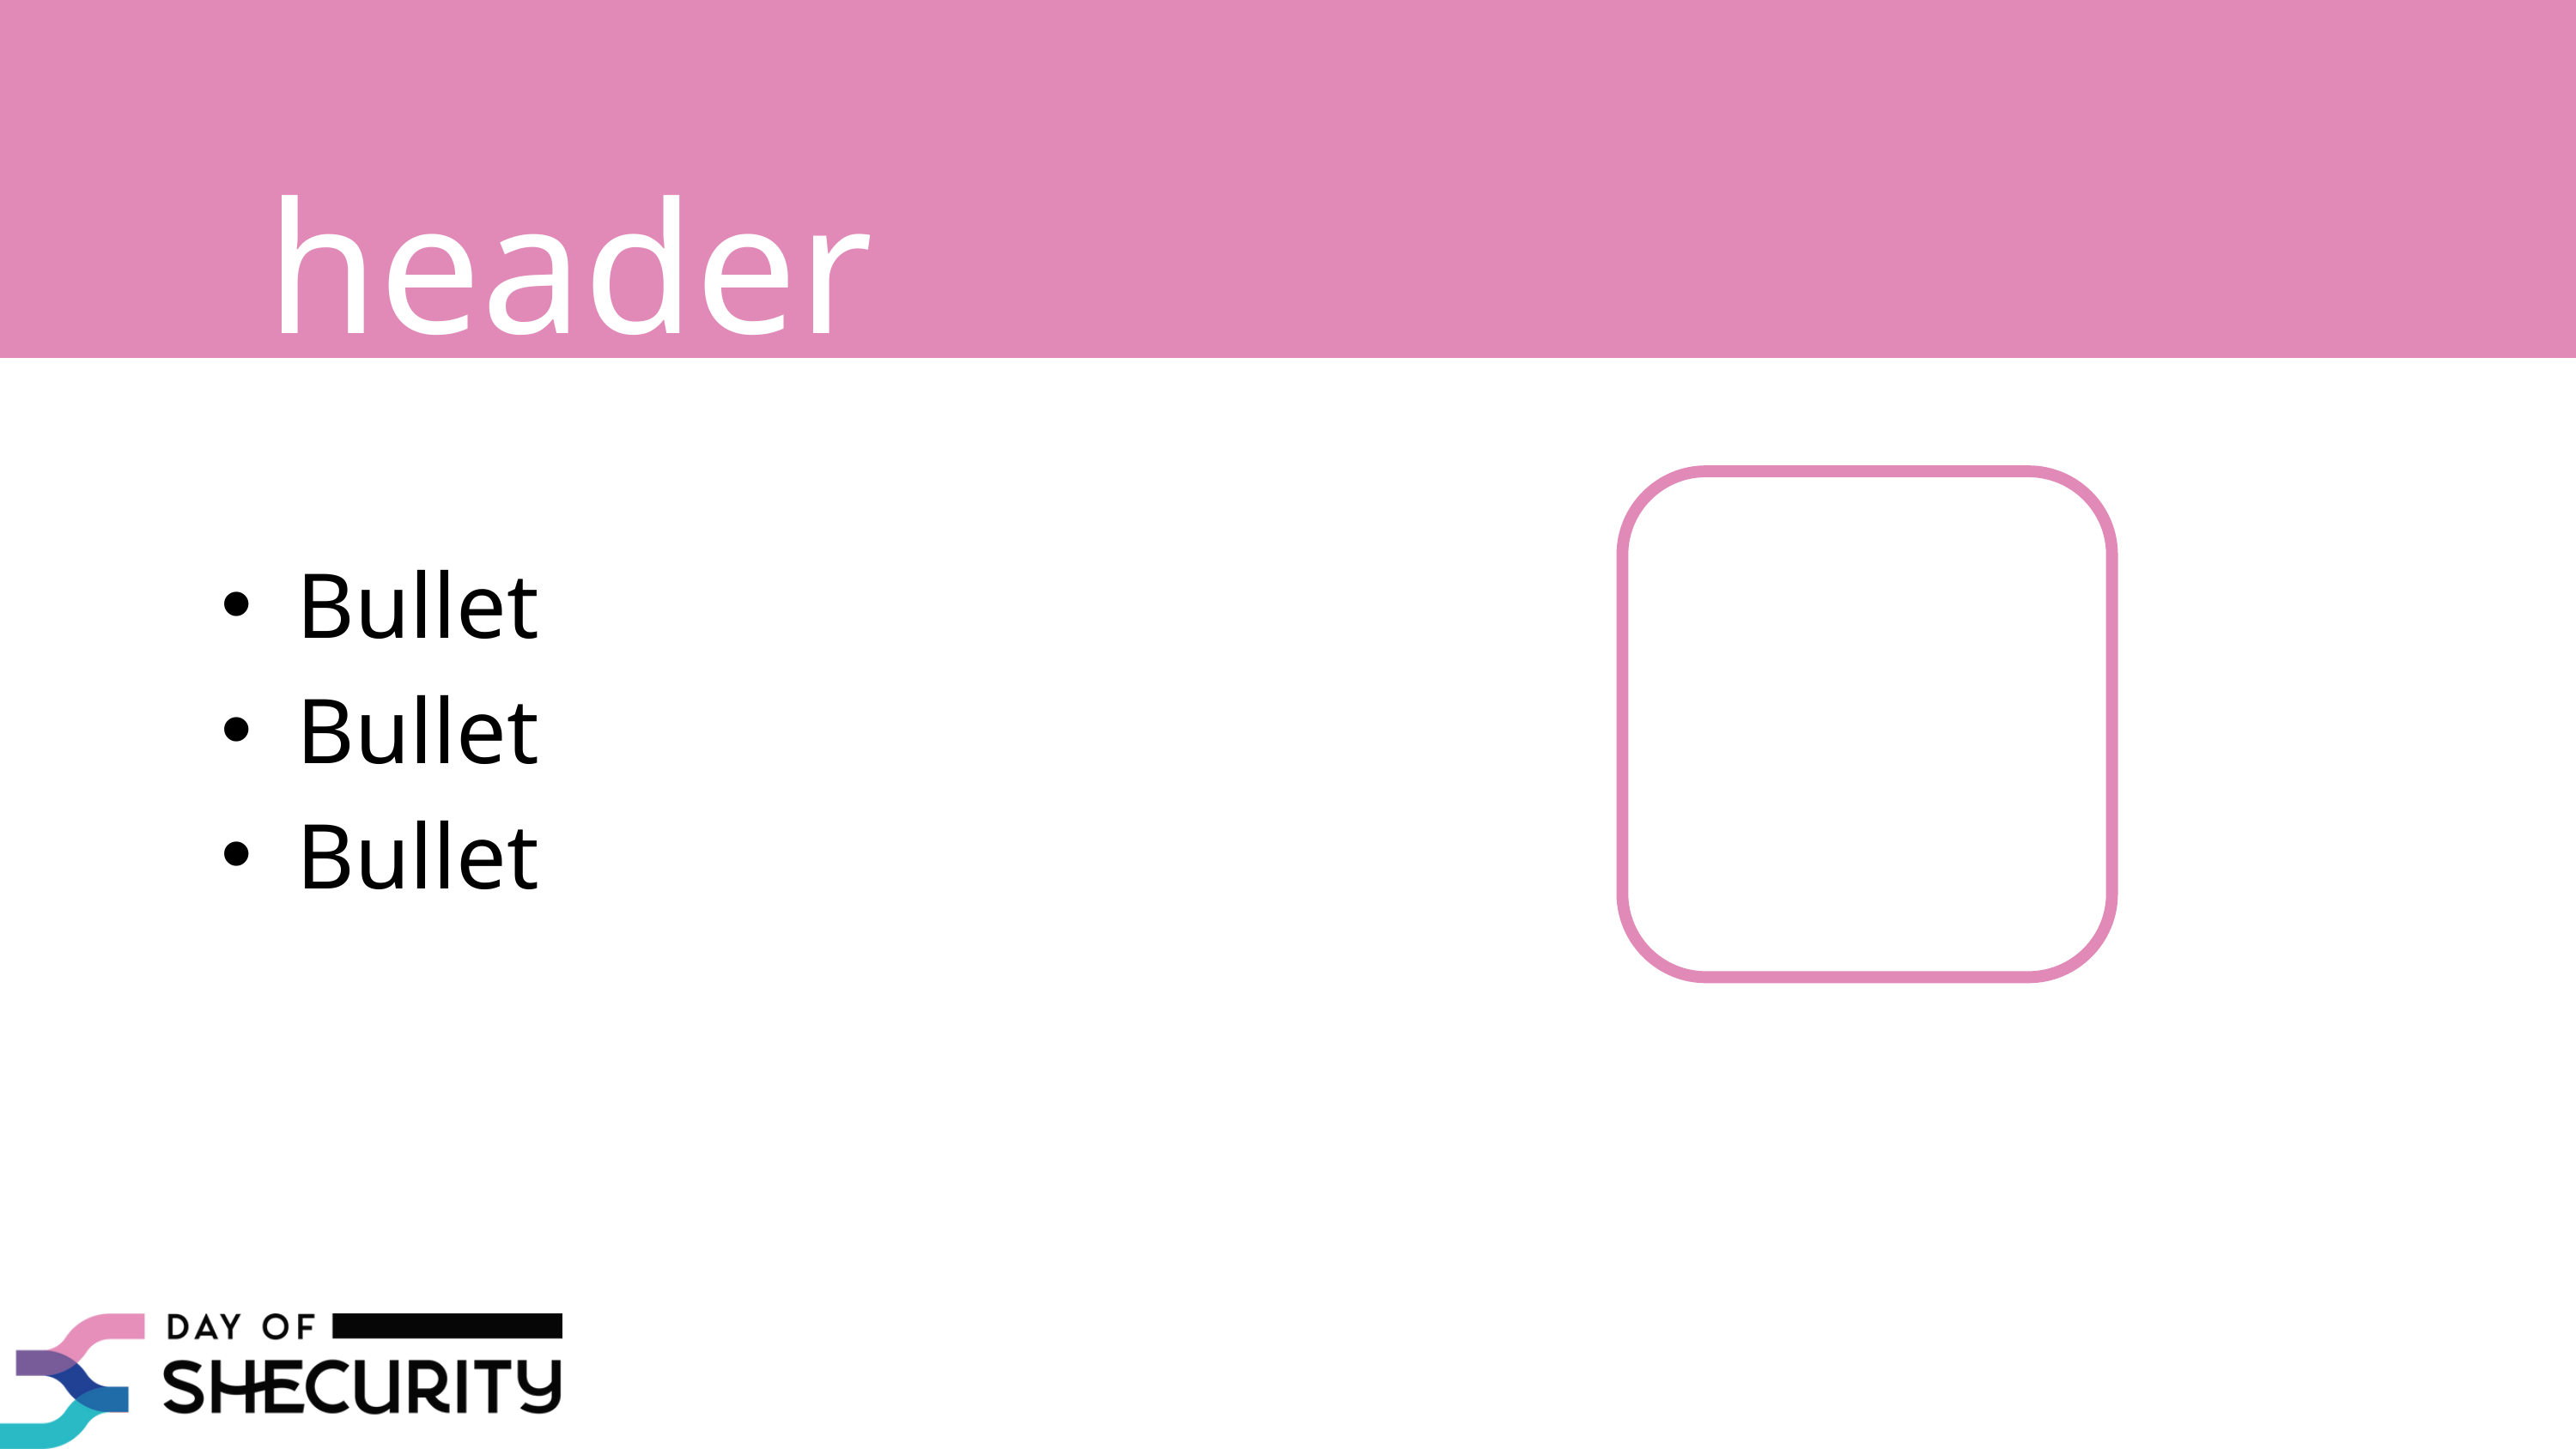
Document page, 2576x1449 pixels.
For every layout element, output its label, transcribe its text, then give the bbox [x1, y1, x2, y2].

picture [0, 1313, 562, 1449]
text_box Bullet Bullet Bullet [144, 531, 1289, 907]
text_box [0, 0, 2576, 359]
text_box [1616, 464, 2118, 984]
